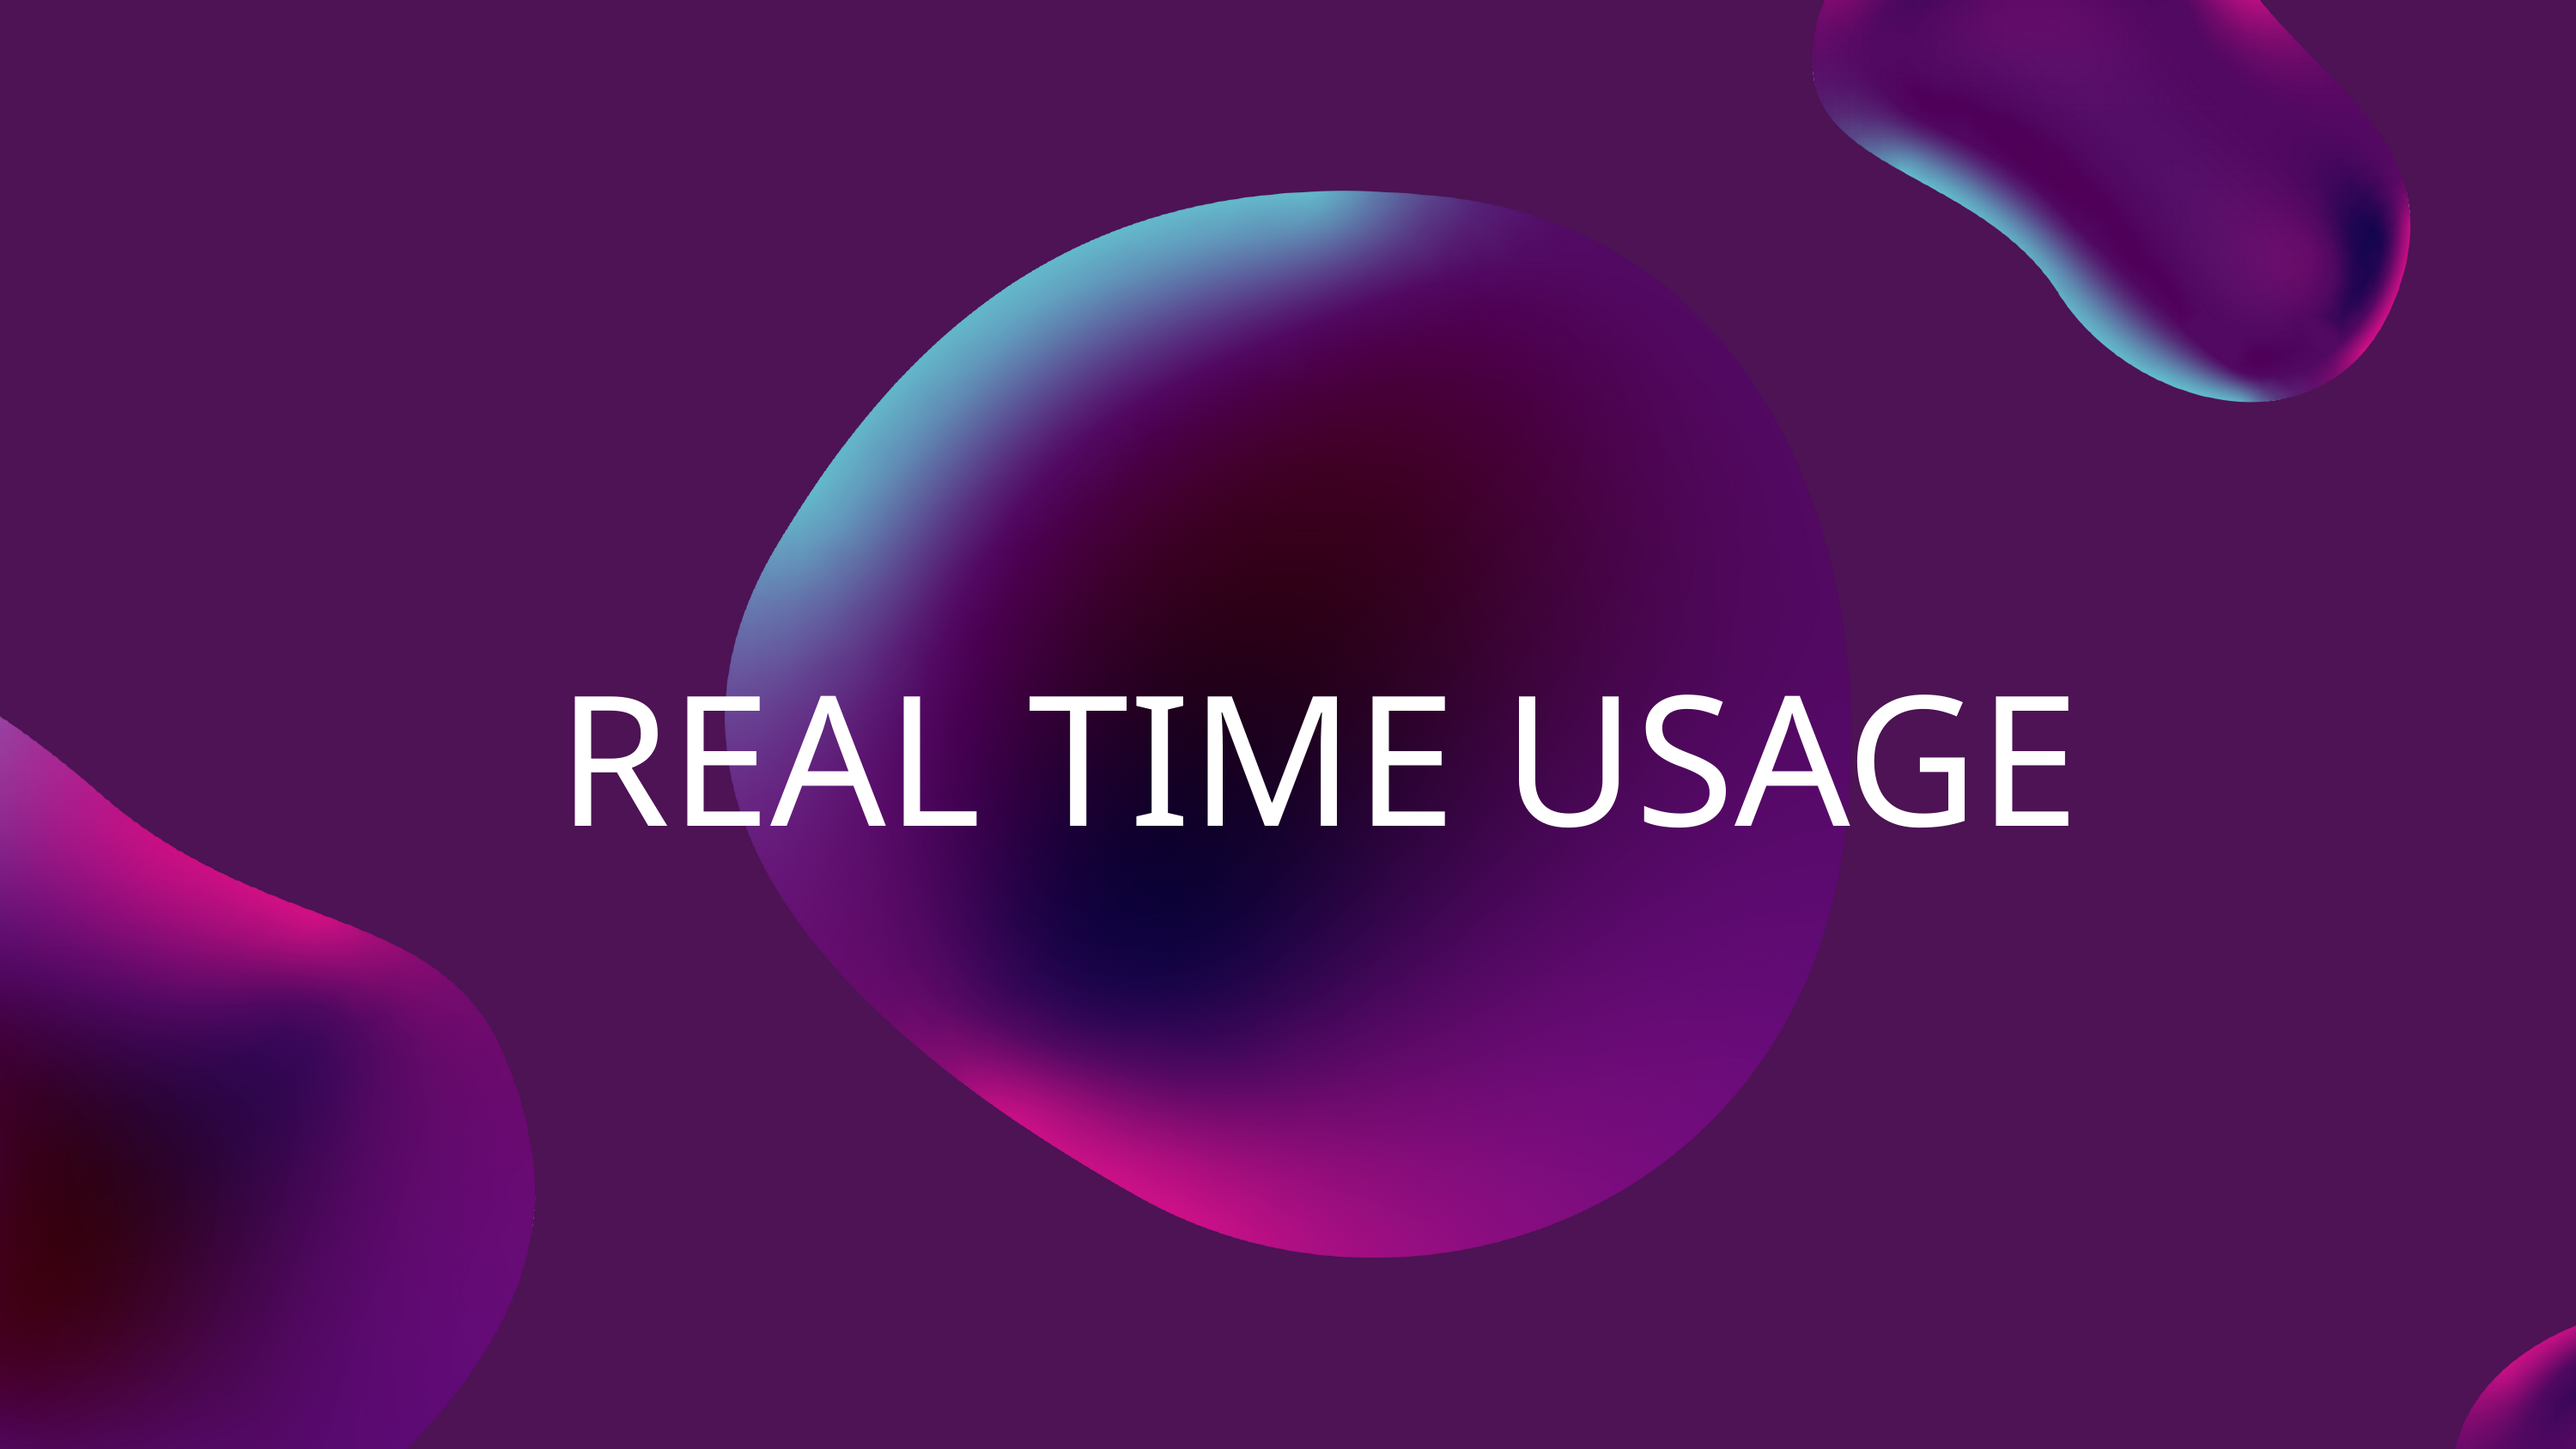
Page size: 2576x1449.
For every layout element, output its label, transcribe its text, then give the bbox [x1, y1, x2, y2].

picture [724, 0, 2432, 1258]
picture [2432, 1292, 2576, 1449]
picture [0, 654, 592, 1449]
text_box REAL TIME USAGE [396, 648, 720, 863]
text_box REAL TIME USAGE [1856, 648, 2240, 863]
